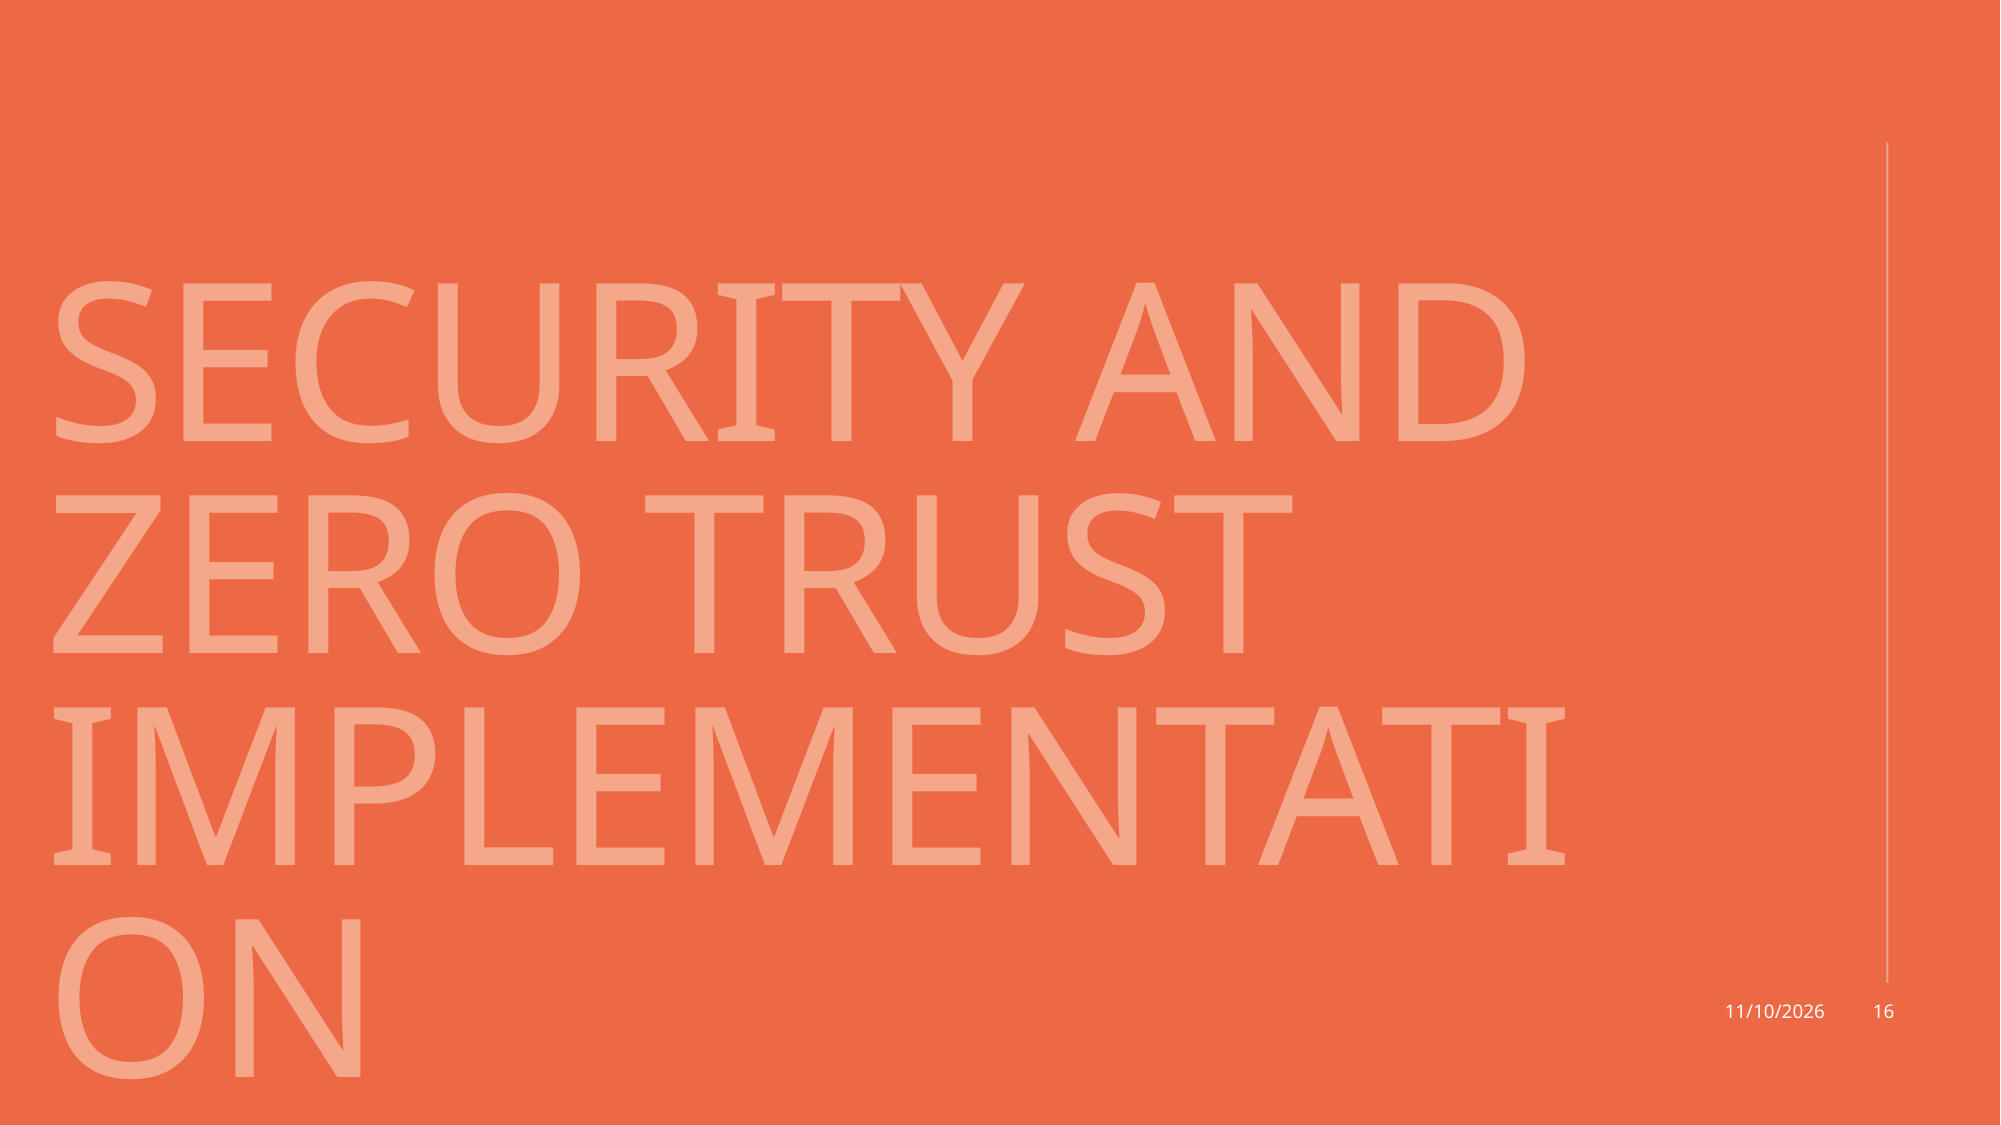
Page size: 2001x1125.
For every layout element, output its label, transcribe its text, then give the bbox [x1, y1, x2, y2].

slide_number 16 [1838, 982, 1910, 1043]
title Security and Zero Trust Implementation [30, 174, 1663, 1120]
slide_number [1662, 982, 1838, 1043]
